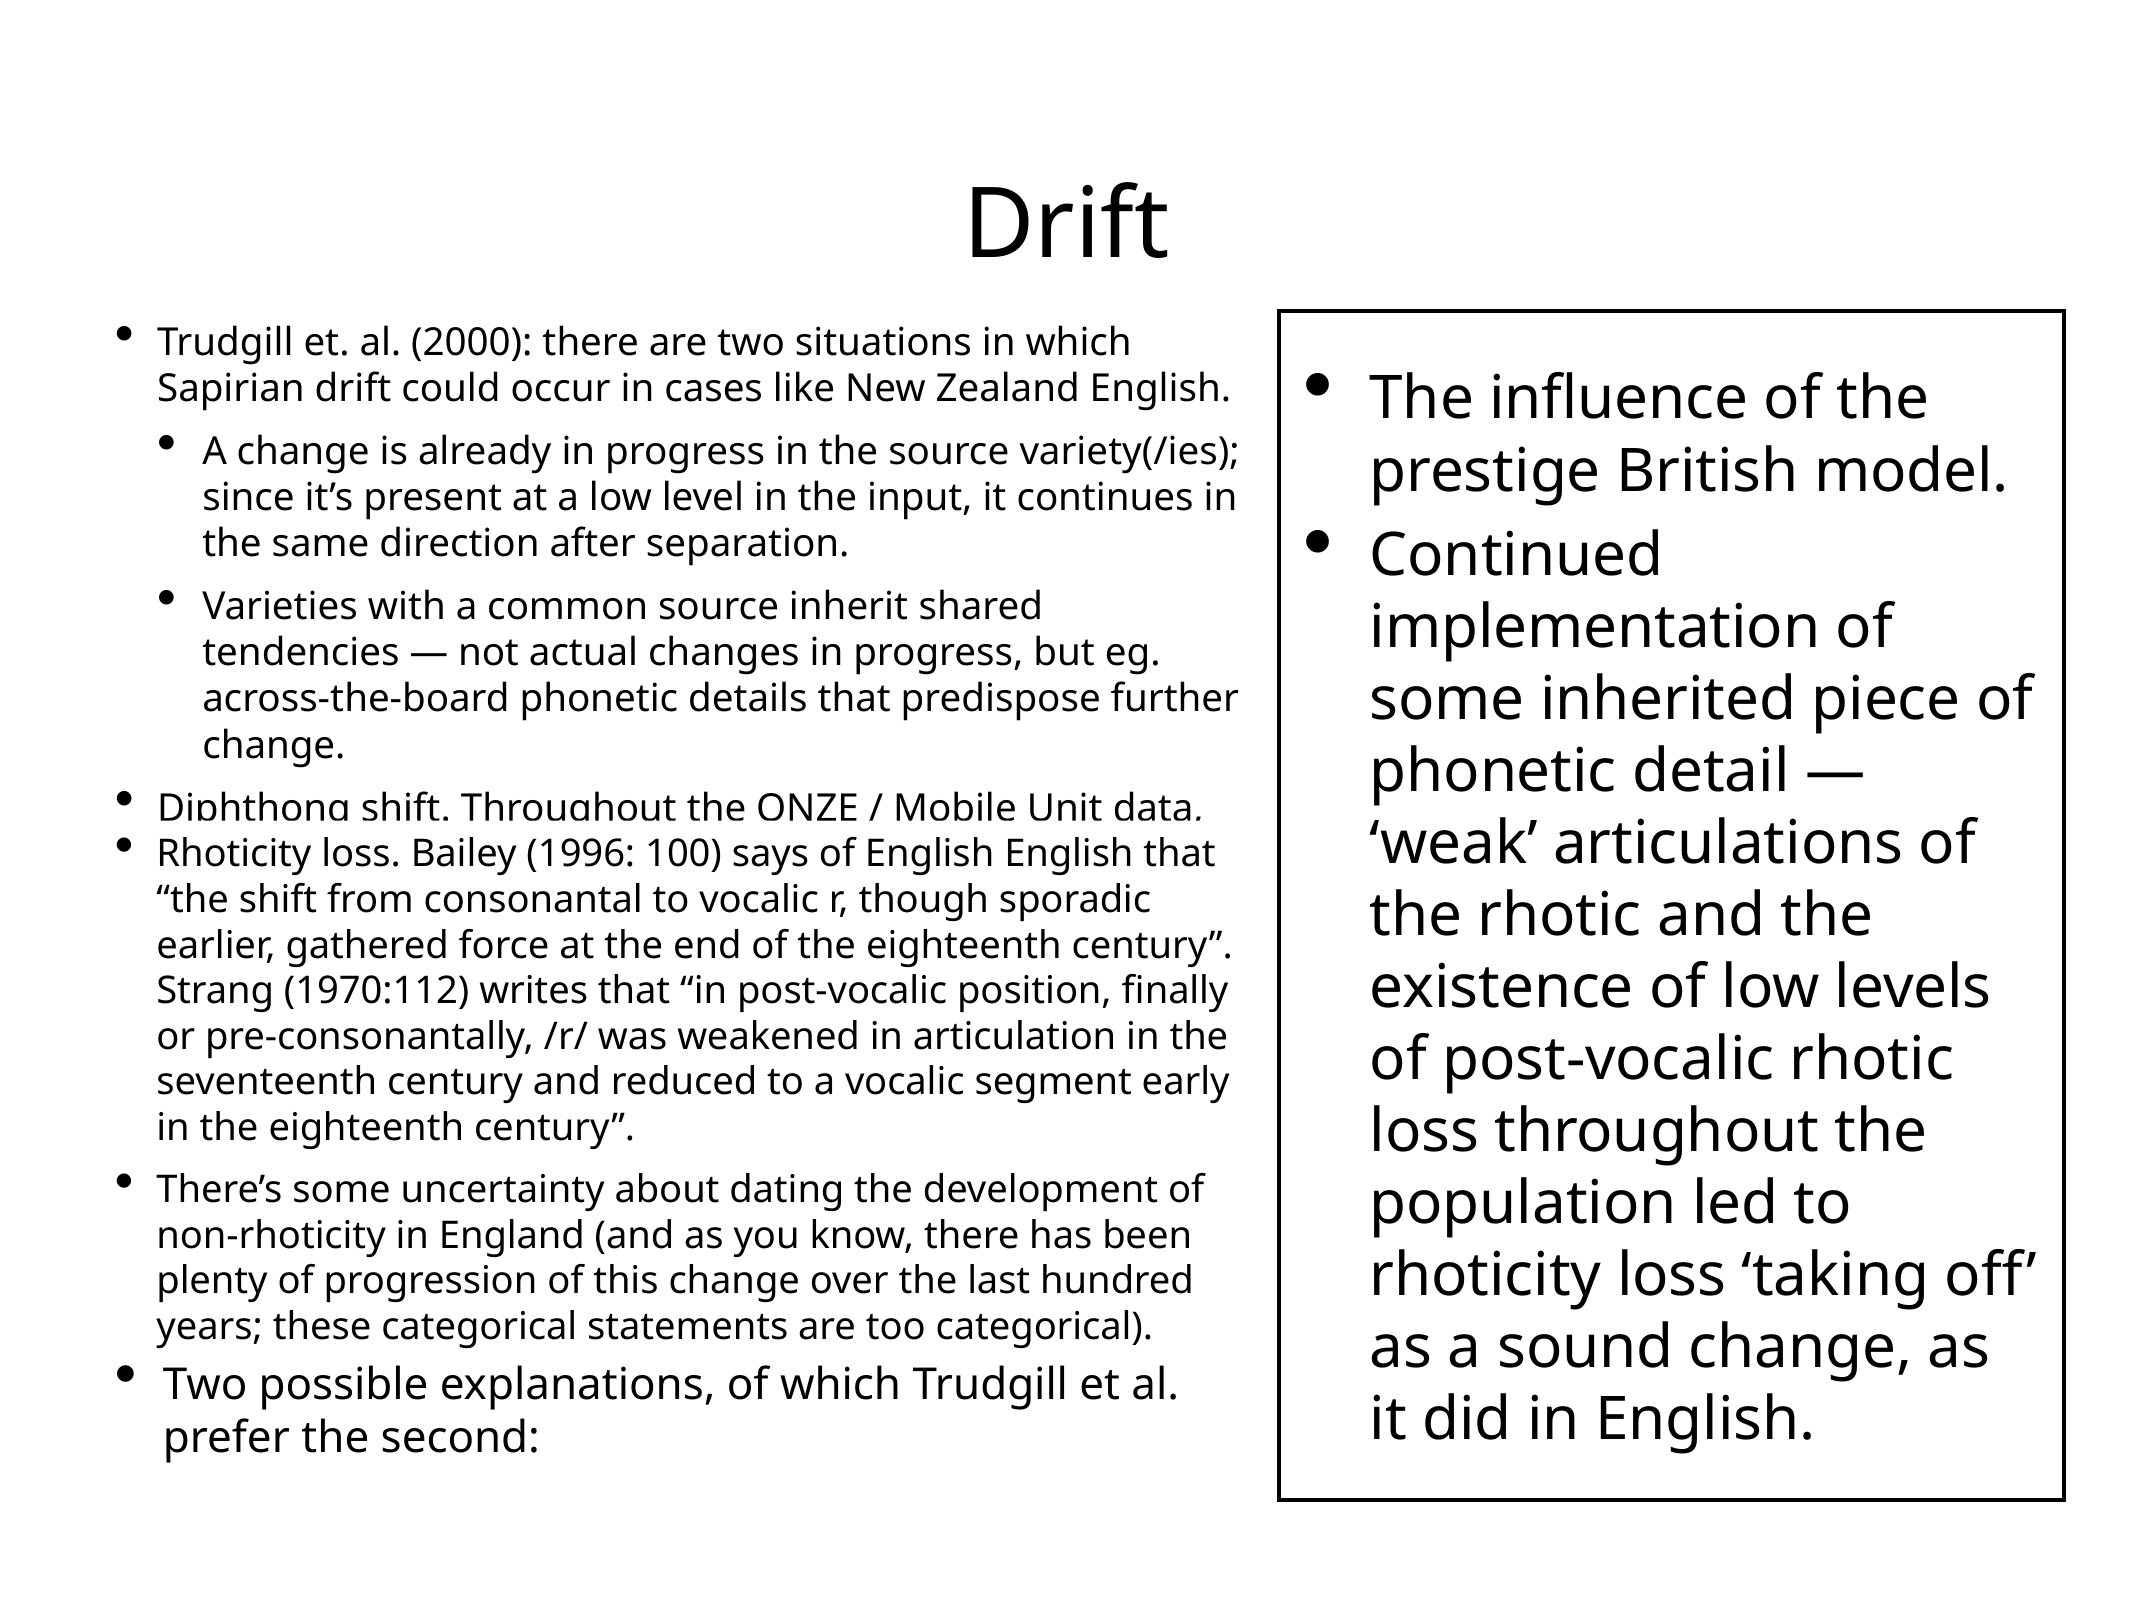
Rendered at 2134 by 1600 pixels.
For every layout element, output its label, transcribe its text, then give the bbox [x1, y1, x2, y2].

title Drift [155, 128, 1978, 310]
text_box Trudgill et. al. (2000): there are two situations in which Sapirian drift could occur in cases like New Zealand English. A change is already in progress in the source variety(/ies); since it’s present at a low level in the input, it continues in the same direction after separation. Varieties with a common source inherit shared tendencies — not actual changes in progress, but eg. across-the-board phonetic details that predispose further change. Diphthong shift. Throughout the ONZE / Mobile Unit data, these kinds of realisation are consistently on the rise; the change in progress probably was inherited directly from the contemporaneous English of SE England. Fronting and lowering of STRUT. STRUT in NZE is fronter and lower than in RP, although we didn’t get into this in Lecture 3; Wells vs. Bauer et al. 2007 for more. But in modern RP, it's also really probably fronter than the cardinal /ʌ/; inherited change again. (Also a feature of other ‘colonial English’.) Already around in the descriptions of McBurney — NZ ahead of Australia, London? [106, 308, 1256, 820]
text_box The influence of the prestige British model. Continued implementation of some inherited piece of phonetic detail — ‘weak’ articulations of the rhotic and the existence of low levels of post-vocalic rhotic loss throughout the population led to rhoticity loss ‘taking off’ as a sound change, as it did in English. [1279, 310, 2065, 1500]
list Rhoticity loss. Bailey (1996: 100) says of English English that “the shift from consonantal to vocalic r, though sporadic earlier, gathered force at the end of the eighteenth century”. Strang (1970:112) writes that “in post-vocalic position, finally or pre-consonantally, /r/ was weakened in articulation in the seventeenth century and reduced to a vocalic segment early in the eighteenth century”. There’s some uncertainty about dating the development of non-rhoticity in England (and as you know, there has been plenty of progression of this change over the last hundred years; these categorical statements are too categorical). Two possible explanations, of which Trudgill et al. prefer the second: [105, 820, 1257, 1503]
